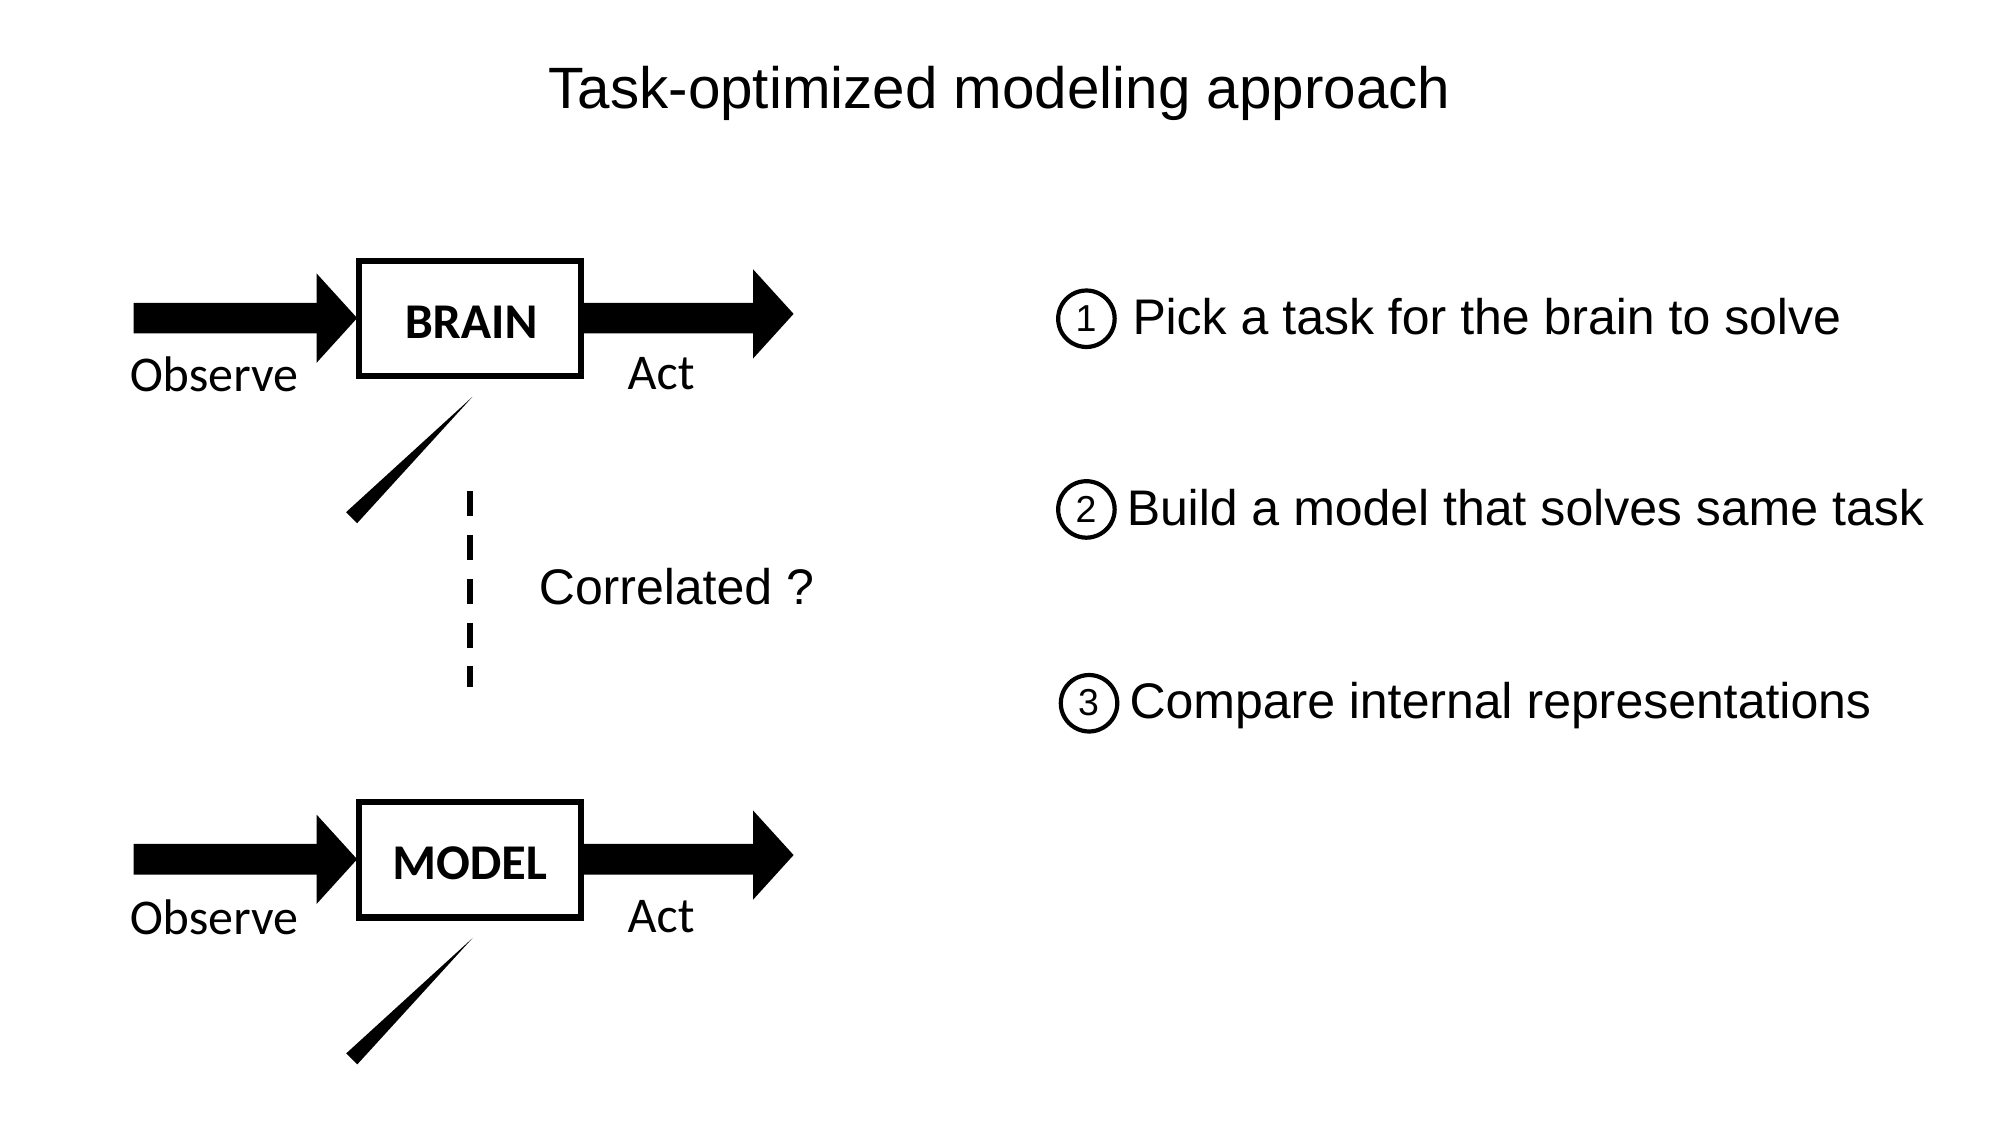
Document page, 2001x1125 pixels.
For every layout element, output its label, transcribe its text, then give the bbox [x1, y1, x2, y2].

text_box 3 [1101, 719, 1115, 731]
text_box 2 [1060, 524, 1074, 537]
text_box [133, 260, 755, 377]
text_box 1 [1060, 286, 1113, 304]
text_box Observe [115, 876, 328, 952]
text_box [344, 937, 474, 1066]
text_box Build a model that solves same task [1112, 467, 1941, 543]
text_box [1057, 480, 1116, 539]
text_box [755, 269, 795, 331]
text_box 3 [1063, 719, 1077, 731]
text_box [133, 801, 755, 918]
text_box 1 [1097, 333, 1113, 347]
text_box Correlated ? [524, 546, 861, 622]
text_box Pick a task for the brain to solve [1117, 277, 1867, 352]
text_box 1 [1060, 334, 1075, 347]
text_box Compare internal representations [1114, 661, 1916, 737]
text_box 3 [1063, 670, 1115, 688]
text_box Task-optimized modeling approach [470, 43, 1530, 128]
text_box [1057, 289, 1116, 349]
text_box Act [612, 331, 861, 407]
text_box [755, 811, 795, 874]
text_box 2 [1060, 477, 1113, 495]
text_box Observe [115, 334, 328, 409]
text_box 2 [1099, 524, 1113, 537]
text_box [1059, 673, 1119, 733]
text_box Act [612, 874, 861, 950]
text_box [344, 396, 474, 525]
